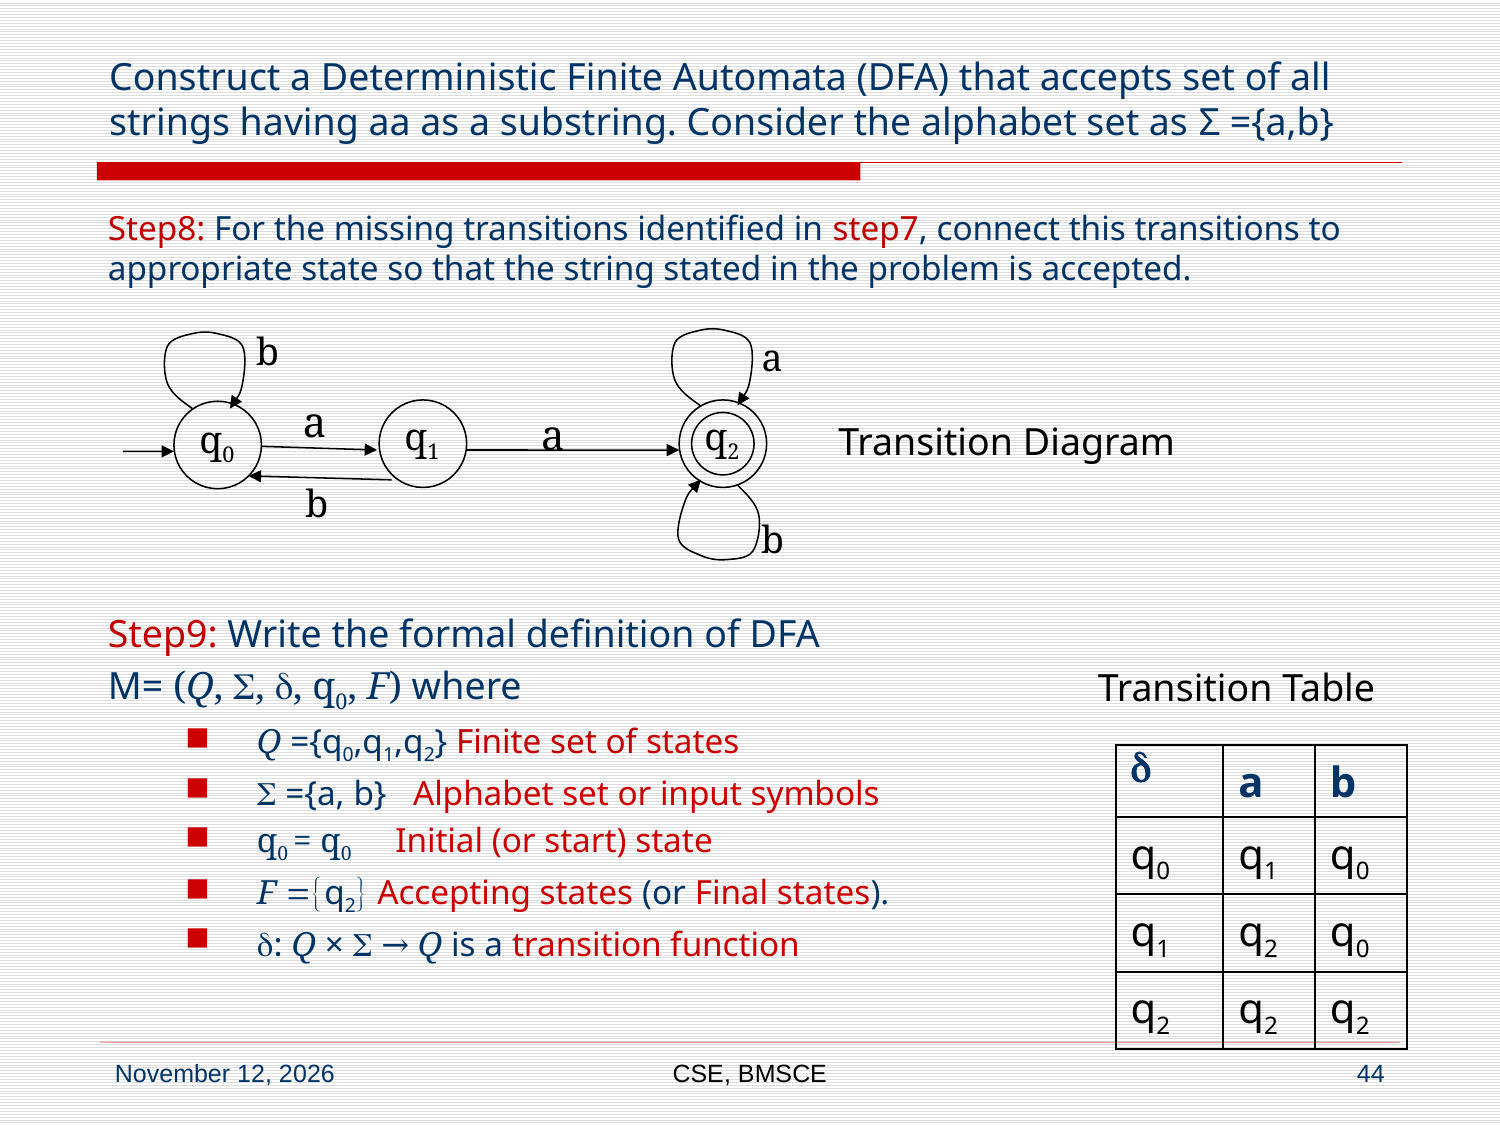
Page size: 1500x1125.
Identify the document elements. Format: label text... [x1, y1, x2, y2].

text_box a [746, 326, 798, 387]
footer CSE, BMSCE [512, 1049, 988, 1103]
text_box b [746, 508, 799, 569]
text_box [248, 475, 392, 481]
table_cell q1 [1117, 895, 1222, 971]
text_box [173, 417, 184, 473]
text_box [679, 414, 767, 485]
list Step8: For the missing transitions identified in step7, connect this transitions to appropriate state so that the string stated in the problem is accepted. Step9: Write the formal definition of DFA M= (Q, S, d, q0, F) where Q ={q0,q1,q2} Finite set of states S ={a, b} Alphabet set or input symbols q0 = q0 Initial (or start) state F ={q2} Accepting states (or Final states). d: Q × S → Q is a transition function [92, 200, 1406, 1025]
text_box q2 [689, 405, 755, 472]
text_box a [288, 388, 342, 454]
table_cell q2 [1316, 973, 1406, 1048]
text_box [164, 331, 244, 409]
text_box b [241, 321, 294, 381]
title Construct a Deterministic Finite Automata (DFA) that accepts set of all strings having aa as a substring. Consider the alphabet set as Σ ={a,b} [94, 24, 1407, 150]
text_box q0 [184, 408, 250, 475]
text_box q1 [389, 405, 455, 472]
table_cell q0 [1316, 895, 1406, 971]
text_box [250, 415, 262, 474]
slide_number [99, 1049, 426, 1103]
table_cell q0 [1117, 818, 1222, 893]
text_box [677, 479, 757, 560]
slide_number 44 [1074, 1049, 1401, 1103]
text_box [691, 412, 755, 475]
text_box a [526, 401, 580, 467]
text_box b [290, 488, 344, 533]
table_header a [1224, 746, 1314, 816]
text_box [379, 414, 467, 488]
table_cell q1 [1224, 818, 1314, 893]
table_header d [1117, 746, 1222, 816]
text_box [580, 443, 680, 457]
text_box Transition Table [1083, 656, 1391, 717]
table_cell q0 [1316, 818, 1406, 893]
text_box [671, 328, 753, 406]
table_cell q2 [1224, 973, 1314, 1048]
table_cell q2 [1224, 895, 1314, 971]
table_cell q2 [1117, 973, 1222, 1048]
text_box [402, 399, 444, 405]
text_box [342, 443, 378, 456]
text_box Transition Diagram [823, 410, 1191, 470]
table_header b [1316, 746, 1406, 816]
text_box [123, 445, 174, 458]
text_box [185, 475, 247, 489]
